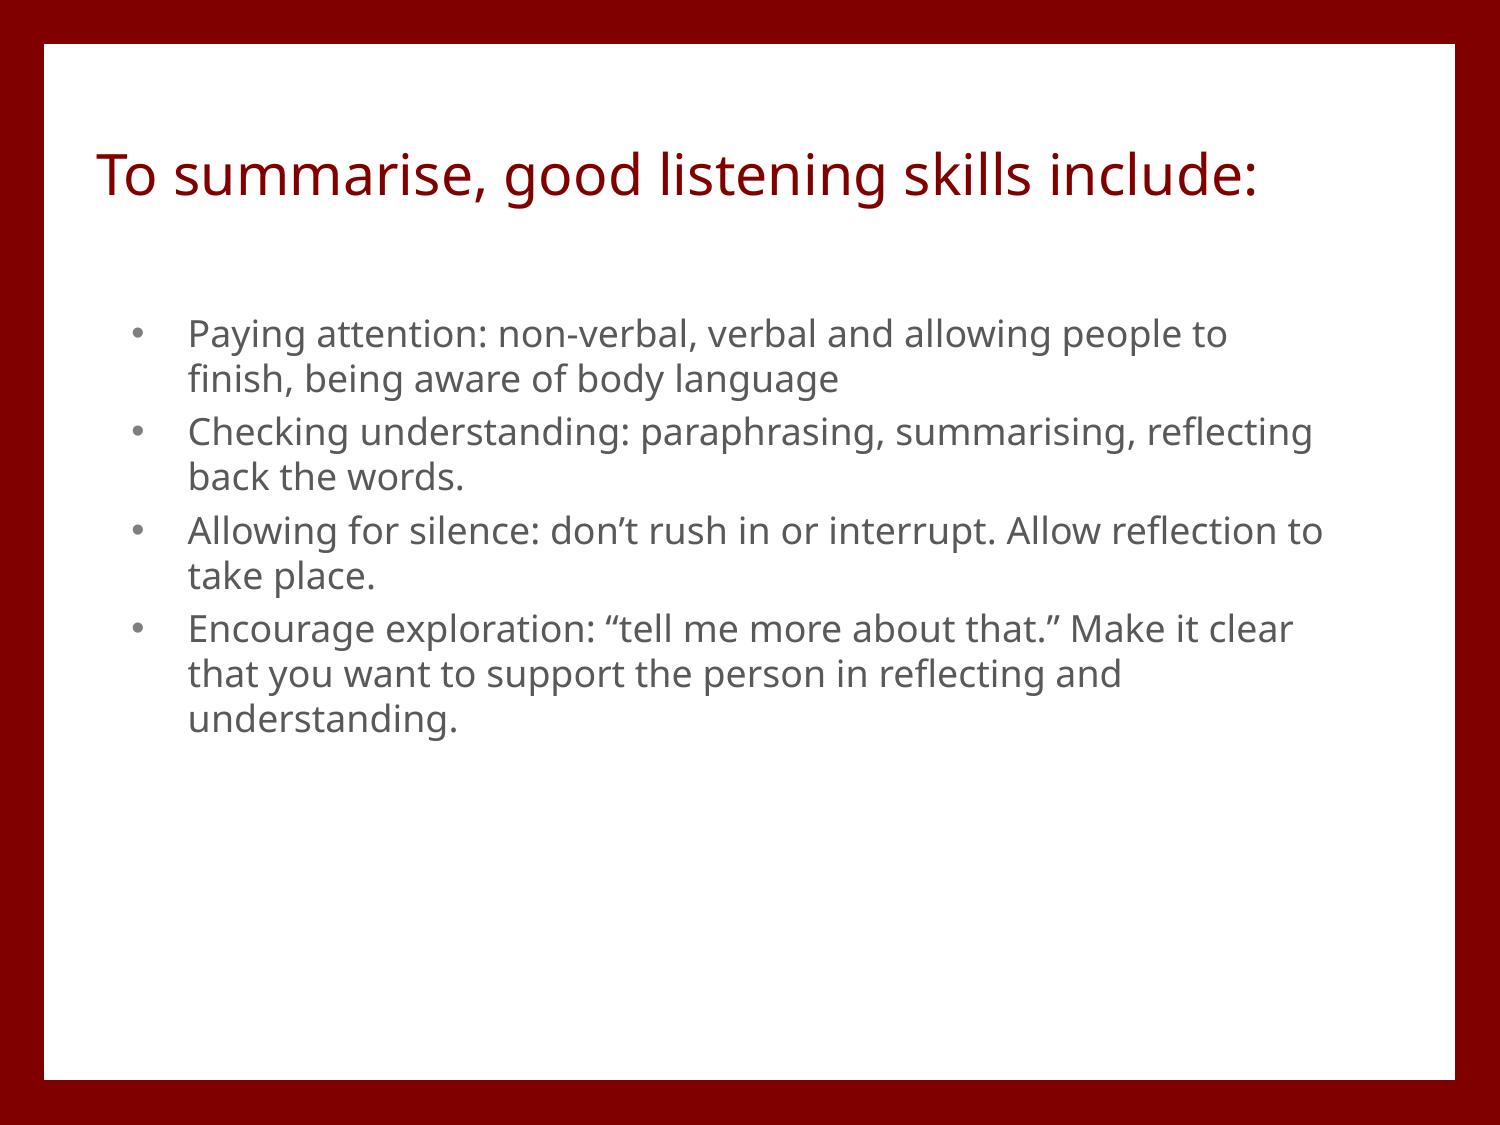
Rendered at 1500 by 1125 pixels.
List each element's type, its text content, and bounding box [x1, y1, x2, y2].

list Paying attention: non-verbal, verbal and allowing people to finish, being aware of body language Checking understanding: paraphrasing, summarising, reflecting back the words. Allowing for silence: don’t rush in or interrupt. Allow reflection to take place. Encourage exploration: “tell me more about that.” Make it clear that you want to support the person in reflecting and understanding. [123, 302, 1342, 1048]
title To summarise, good listening skills include: [87, 101, 1364, 244]
text_box [44, 44, 1455, 1080]
text_box [0, 0, 1500, 1125]
